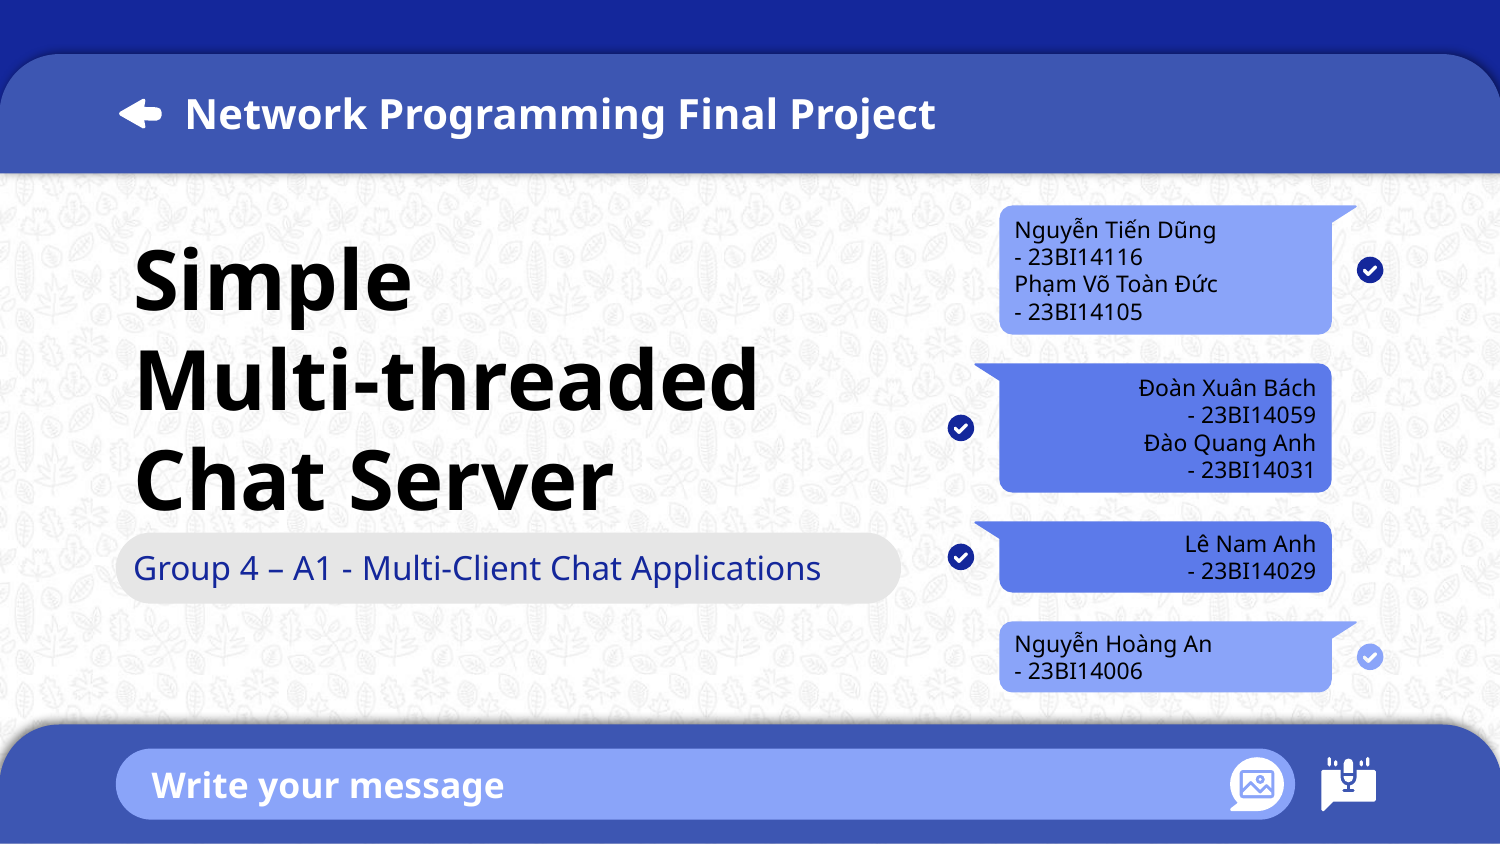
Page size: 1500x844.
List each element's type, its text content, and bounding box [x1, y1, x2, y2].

text_box Write your message [136, 748, 696, 820]
text_box [119, 98, 162, 129]
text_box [947, 205, 1384, 693]
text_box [1321, 756, 1377, 812]
text_box Network Programming Final Project [169, 73, 1074, 155]
title Simple Multi-threaded Chat Server [118, 255, 828, 532]
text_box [1229, 756, 1285, 812]
picture [0, 174, 1500, 771]
subtitle Group 4 – A1 - Multi-Client Chat Applications [118, 532, 902, 614]
